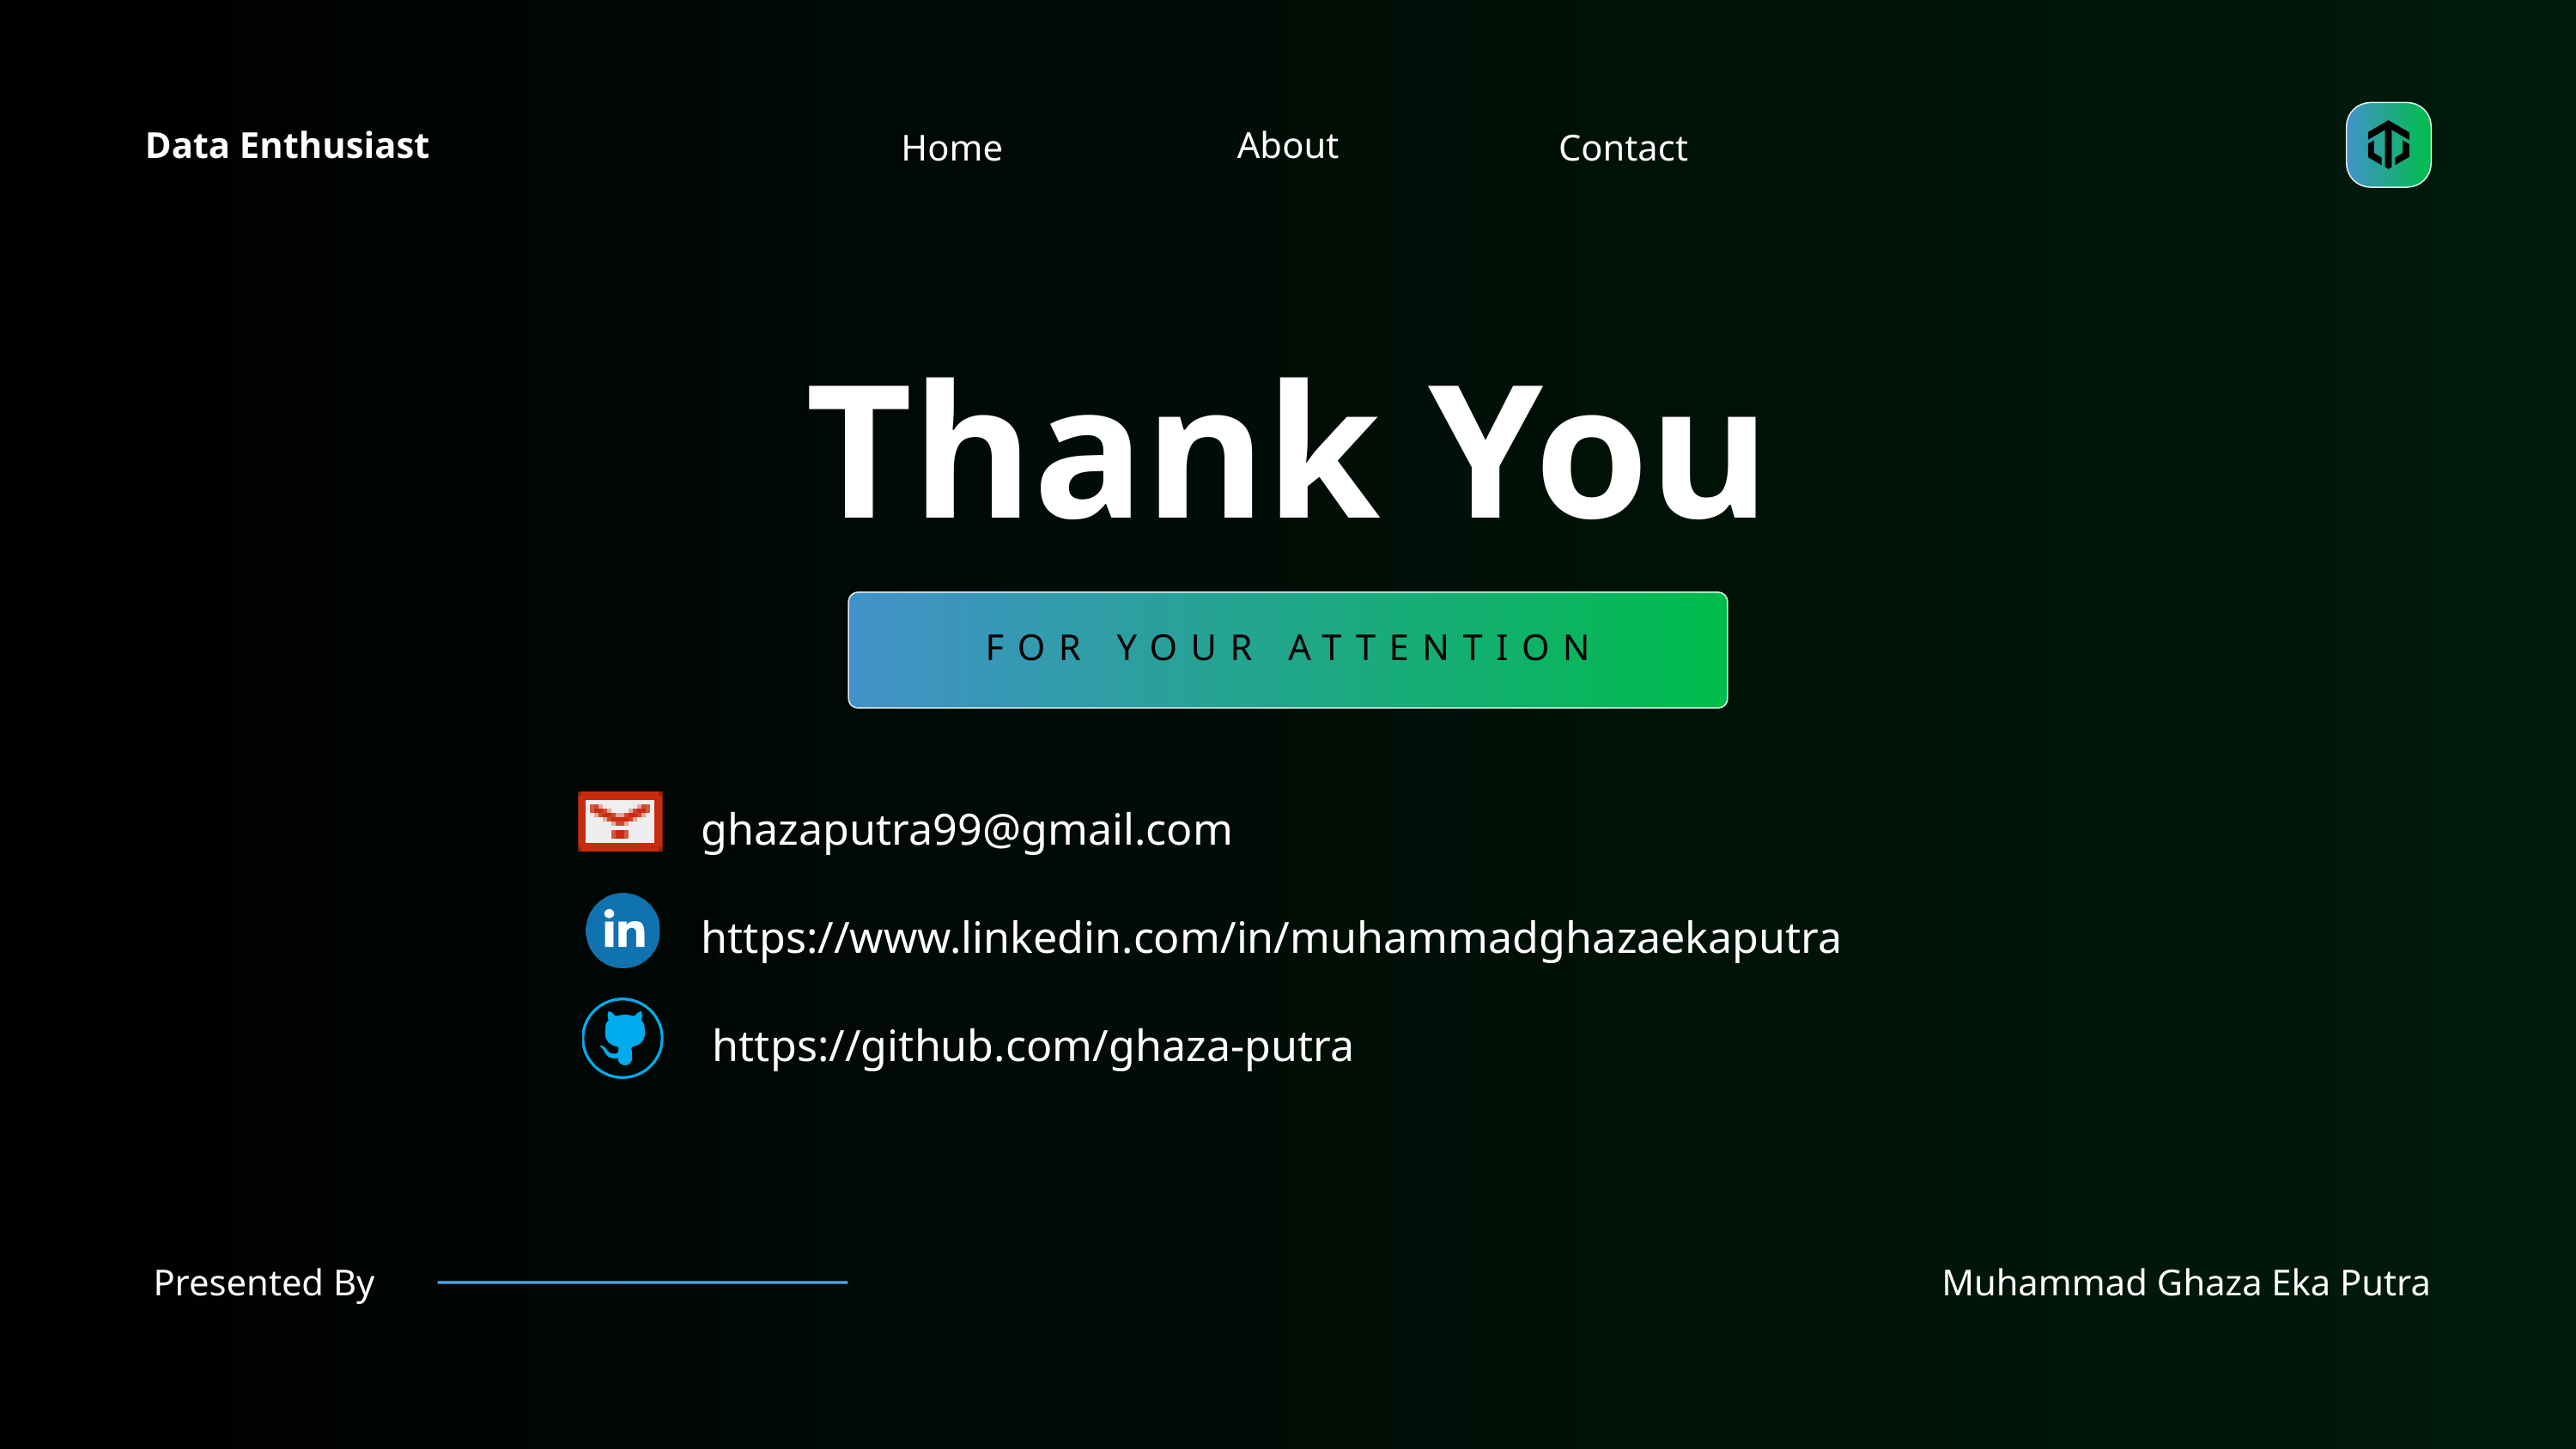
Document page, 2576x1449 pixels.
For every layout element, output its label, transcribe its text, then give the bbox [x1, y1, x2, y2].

text_box [581, 997, 664, 1079]
text_box Presented By [153, 1252, 642, 1304]
text_box Data Enthusiast [144, 128, 644, 166]
text_box [578, 791, 663, 852]
text_box Muhammad Ghaza Eka Putra [1698, 1252, 2432, 1304]
text_box Home [848, 118, 1057, 168]
text_box ghazaputra99@gmail.com https://www.linkedin.com/in/muhammadghazaekaputra https://github.com/ghaza-putra [701, 746, 2065, 1070]
text_box About [1183, 115, 1393, 166]
text_box Contact [1519, 118, 1728, 168]
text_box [2346, 102, 2432, 188]
text_box Thank You [605, 363, 1971, 555]
text_box [586, 893, 660, 968]
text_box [848, 591, 1728, 709]
